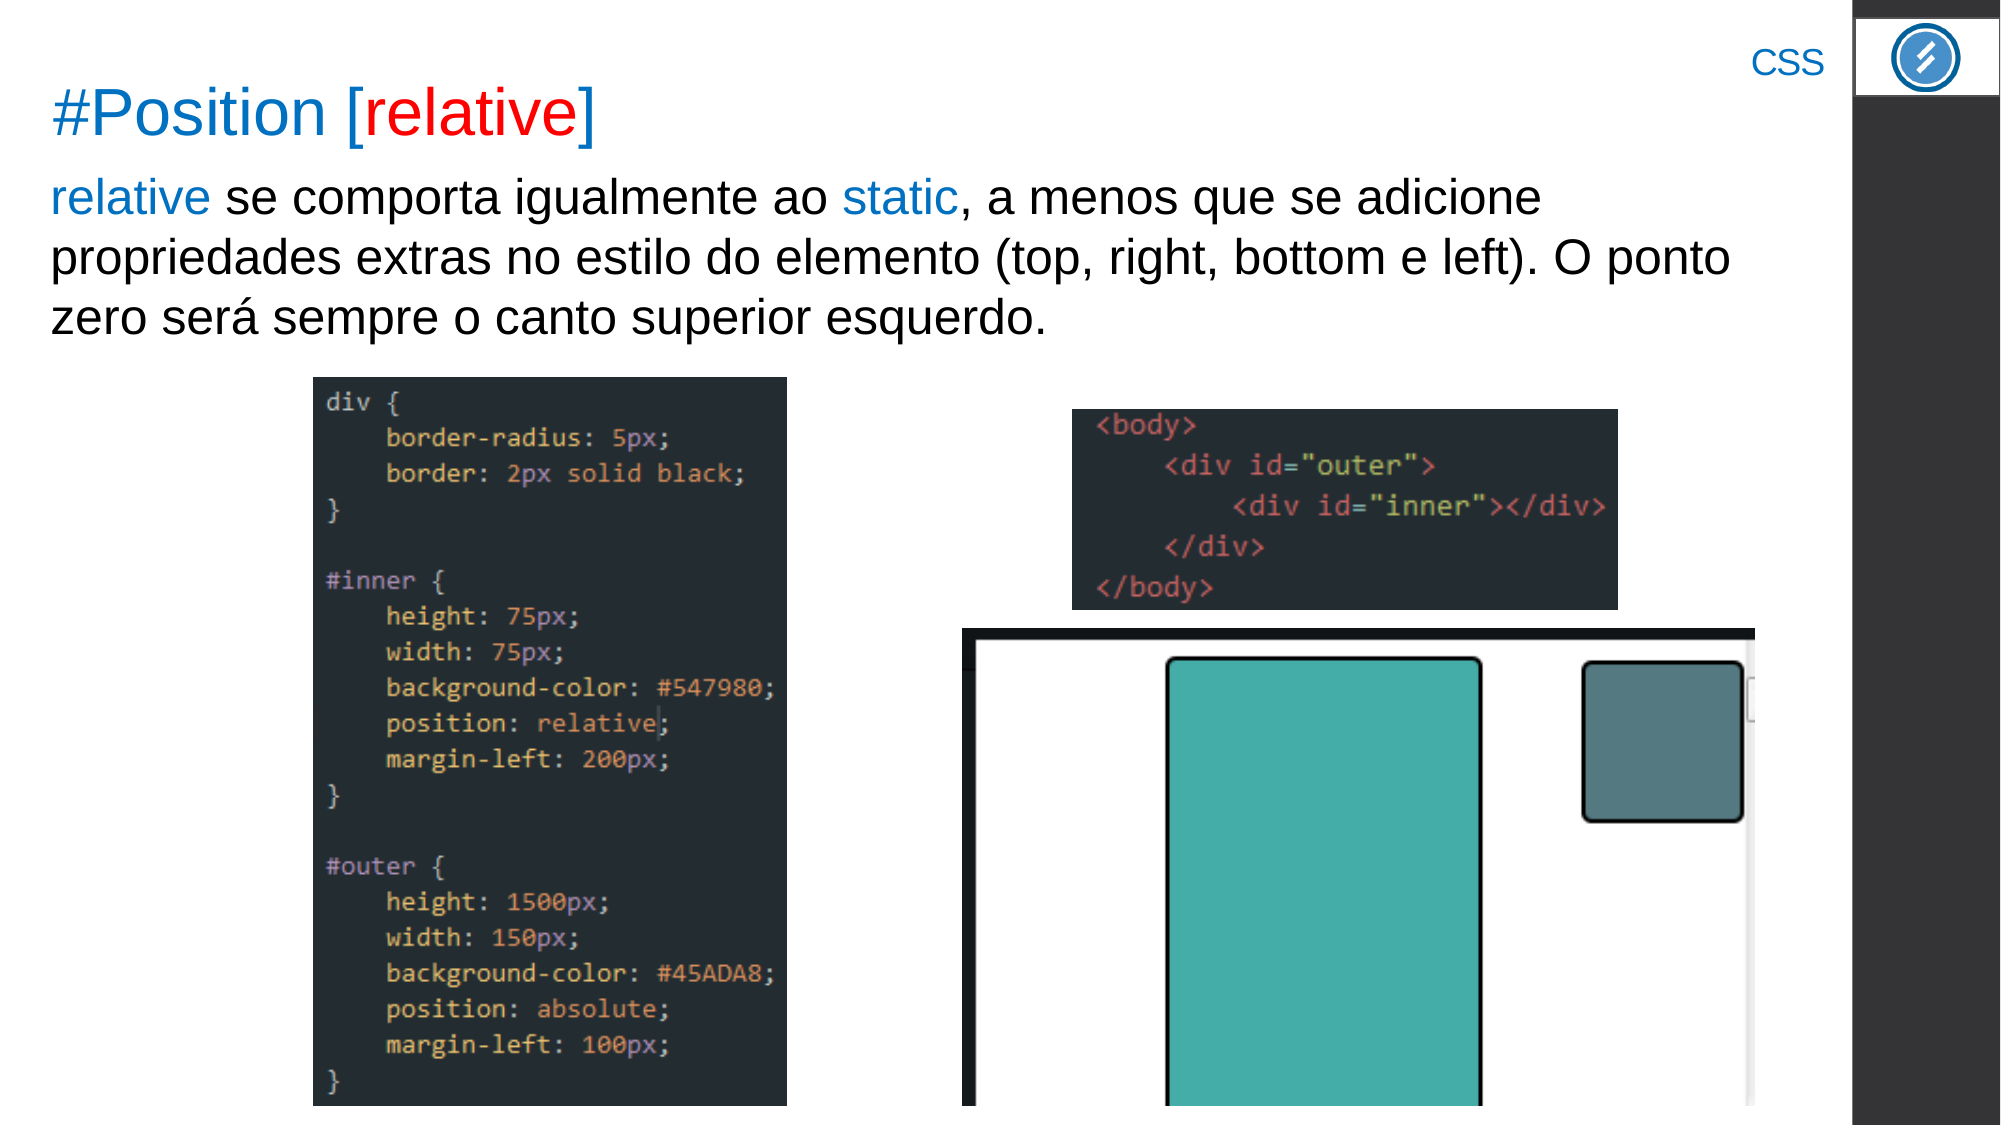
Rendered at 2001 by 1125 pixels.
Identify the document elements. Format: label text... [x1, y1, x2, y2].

picture [1890, 23, 1963, 93]
title CSS [1248, 29, 1841, 91]
text_box [1853, 17, 2000, 97]
text_box #Position [relative] [38, 61, 613, 156]
picture [1071, 409, 1618, 611]
picture [962, 628, 1755, 1107]
text_box relative se comporta igualmente ao static, a menos que se adicione propriedades extras no estilo do elemento (top, right, bottom e left). O ponto zero será sempre o canto superior esquerdo. [35, 156, 1841, 352]
picture [313, 377, 787, 1107]
